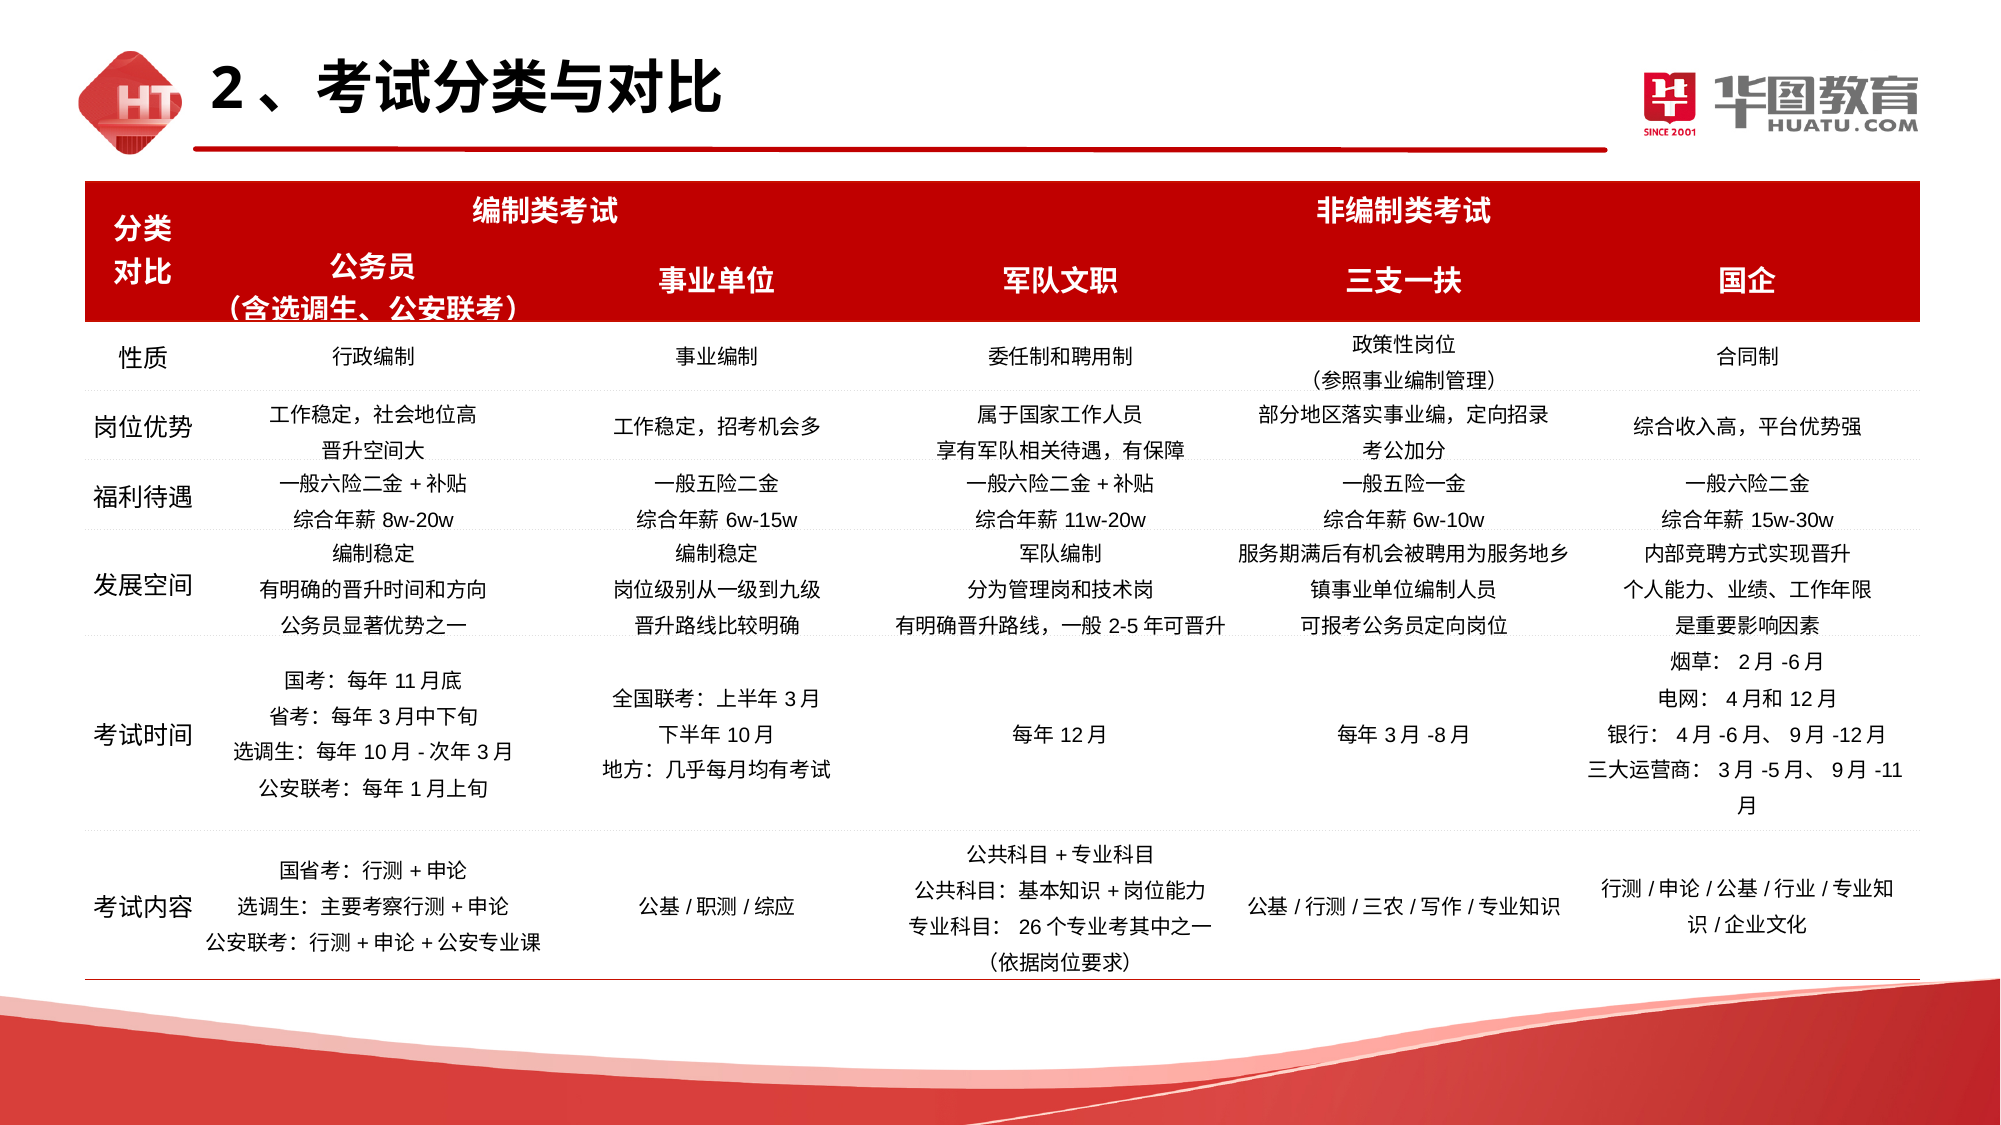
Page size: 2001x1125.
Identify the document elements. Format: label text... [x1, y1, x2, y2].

table_cell 一般六险二金+补贴 综合年薪8w-20w [202, 460, 545, 529]
table_cell 福利待遇 [85, 460, 202, 529]
table_cell 一般五险二金 综合年薪6w-15w [545, 460, 889, 529]
table_header 分类 对比 [85, 183, 202, 320]
table_cell 属于国家工作人员 享有军队相关待遇，有保障 [889, 390, 1232, 460]
table_header 非编制类考试 [889, 183, 1920, 241]
table_cell 公基/职测/综应 [545, 830, 889, 979]
table_cell 性质 [85, 322, 202, 390]
table_cell 合同制 [1576, 322, 1920, 390]
table_cell 一般六险二金 综合年薪15w-30w [1576, 460, 1920, 529]
table_cell 内部竞聘方式实现晋升 个人能力、业绩、工作年限 是重要影响因素 [1576, 529, 1920, 635]
table_cell 工作稳定，招考机会多 [545, 390, 889, 460]
table_cell 一般五险一金 综合年薪6w-10w [1232, 460, 1576, 529]
table_cell 军队文职 [889, 241, 1232, 320]
table_cell 考试内容 [85, 830, 202, 979]
table_cell 行测/申论/公基/行业/专业知识/企业文化 [1576, 830, 1920, 979]
table_cell 综合收入高，平台优势强 [1576, 390, 1920, 460]
table_cell 编制稳定 有明确的晋升时间和方向 公务员显著优势之一 [202, 529, 545, 635]
text_box 2、考试分类与对比 [195, 42, 1361, 128]
table_cell 公务员 （含选调生、公安联考） [202, 241, 545, 320]
table_cell 行政编制 [202, 322, 545, 390]
table_cell 岗位优势 [85, 390, 202, 460]
table_cell 编制稳定 岗位级别从一级到九级 晋升路线比较明确 [545, 529, 889, 635]
table_cell 公基/行测/三农/写作/专业知识 [1232, 830, 1576, 979]
table_cell 委任制和聘用制 [889, 322, 1232, 390]
table_cell 每年3月-8月 [1232, 635, 1576, 830]
table_header 编制类考试 [202, 183, 889, 241]
table_cell 考试时间 [85, 635, 202, 830]
table_cell 军队编制 分为管理岗和技术岗 有明确晋升路线，一般2-5年可晋升 [889, 529, 1232, 635]
table_cell 烟草：2月-6月 电网：4月和12月 银行：4月-6月、9月-12月 三大运营商：3月-5月、9月-11月 [1576, 635, 1920, 830]
picture [0, 0, 2001, 1125]
table_cell 部分地区落实事业编，定向招录 考公加分 [1232, 390, 1576, 460]
table_cell 事业编制 [545, 322, 889, 390]
table_cell 国省考：行测+申论 选调生：主要考察行测+申论 公安联考：行测+申论+公安专业课 [202, 830, 545, 979]
table_cell 每年12月 [889, 635, 1232, 830]
table_cell 服务期满后有机会被聘用为服务地乡镇事业单位编制人员 可报考公务员定向岗位 [1232, 529, 1576, 635]
table_cell 公共科目+专业科目 公共科目：基本知识+岗位能力 专业科目：26个专业考其中之一 （依据岗位要求） [889, 830, 1232, 979]
table_cell 国企 [1576, 241, 1920, 320]
table_cell 事业单位 [545, 241, 889, 320]
table_cell 工作稳定，社会地位高 晋升空间大 [202, 390, 545, 460]
table_cell 全国联考：上半年3月 下半年10月 地方：几乎每月均有考试 [545, 635, 889, 830]
table_cell 一般六险二金+补贴 综合年薪11w-20w [889, 460, 1232, 529]
table_cell 政策性岗位 （参照事业编制管理） [1232, 322, 1576, 390]
table_cell 三支一扶 [1232, 241, 1576, 320]
table_cell 国考：每年11月底 省考：每年3月中下旬 选调生：每年10月-次年3月 公安联考：每年1月上旬 [202, 635, 545, 830]
table_cell 发展空间 [85, 529, 202, 635]
